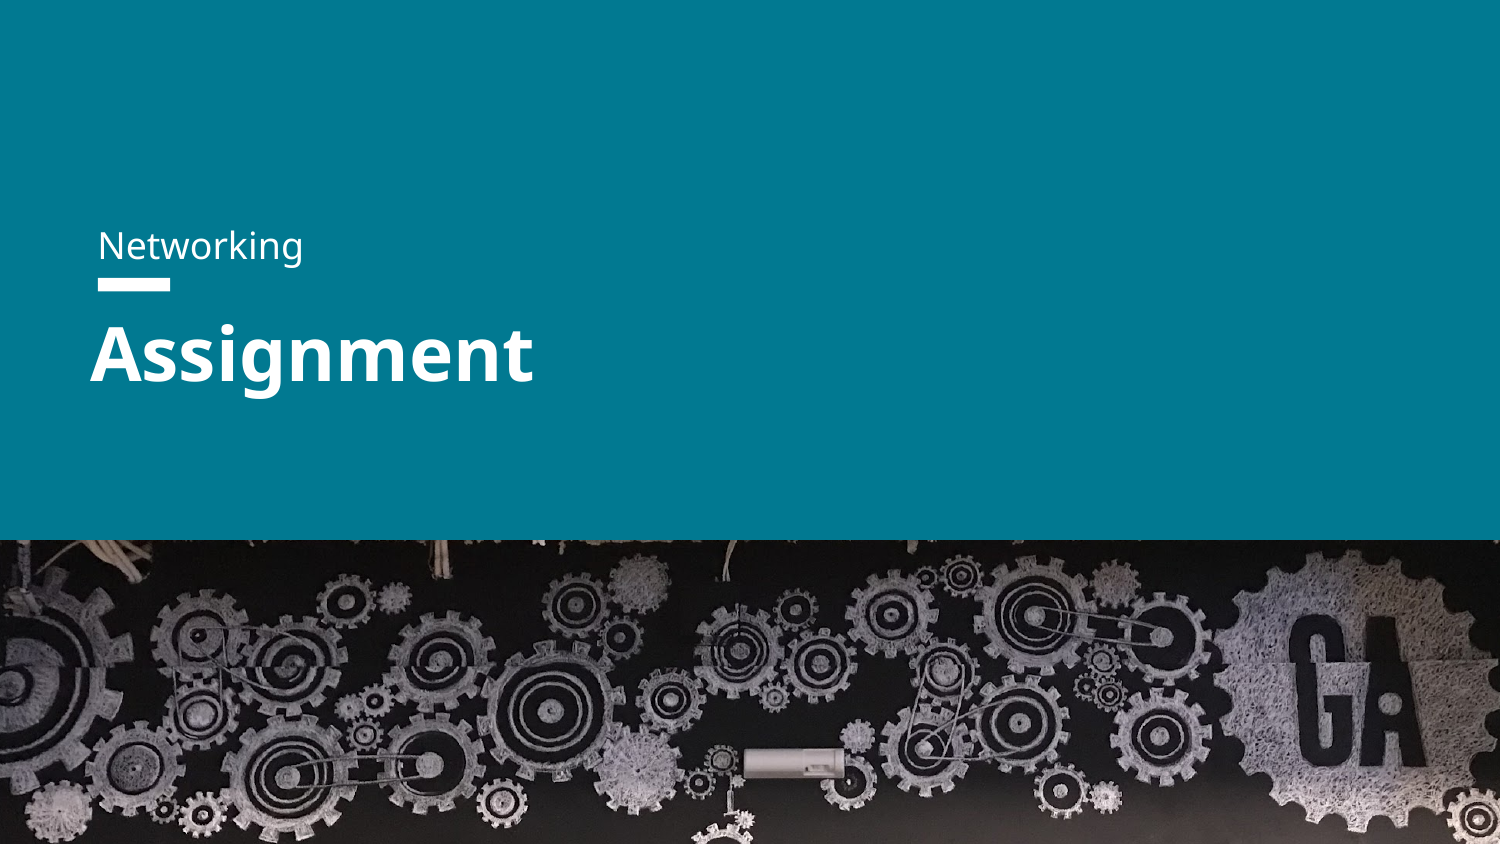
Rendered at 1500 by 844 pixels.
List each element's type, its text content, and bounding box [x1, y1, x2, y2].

title Assignment [75, 291, 1314, 538]
subtitle Networking [82, 200, 1306, 268]
picture [0, 540, 1500, 844]
